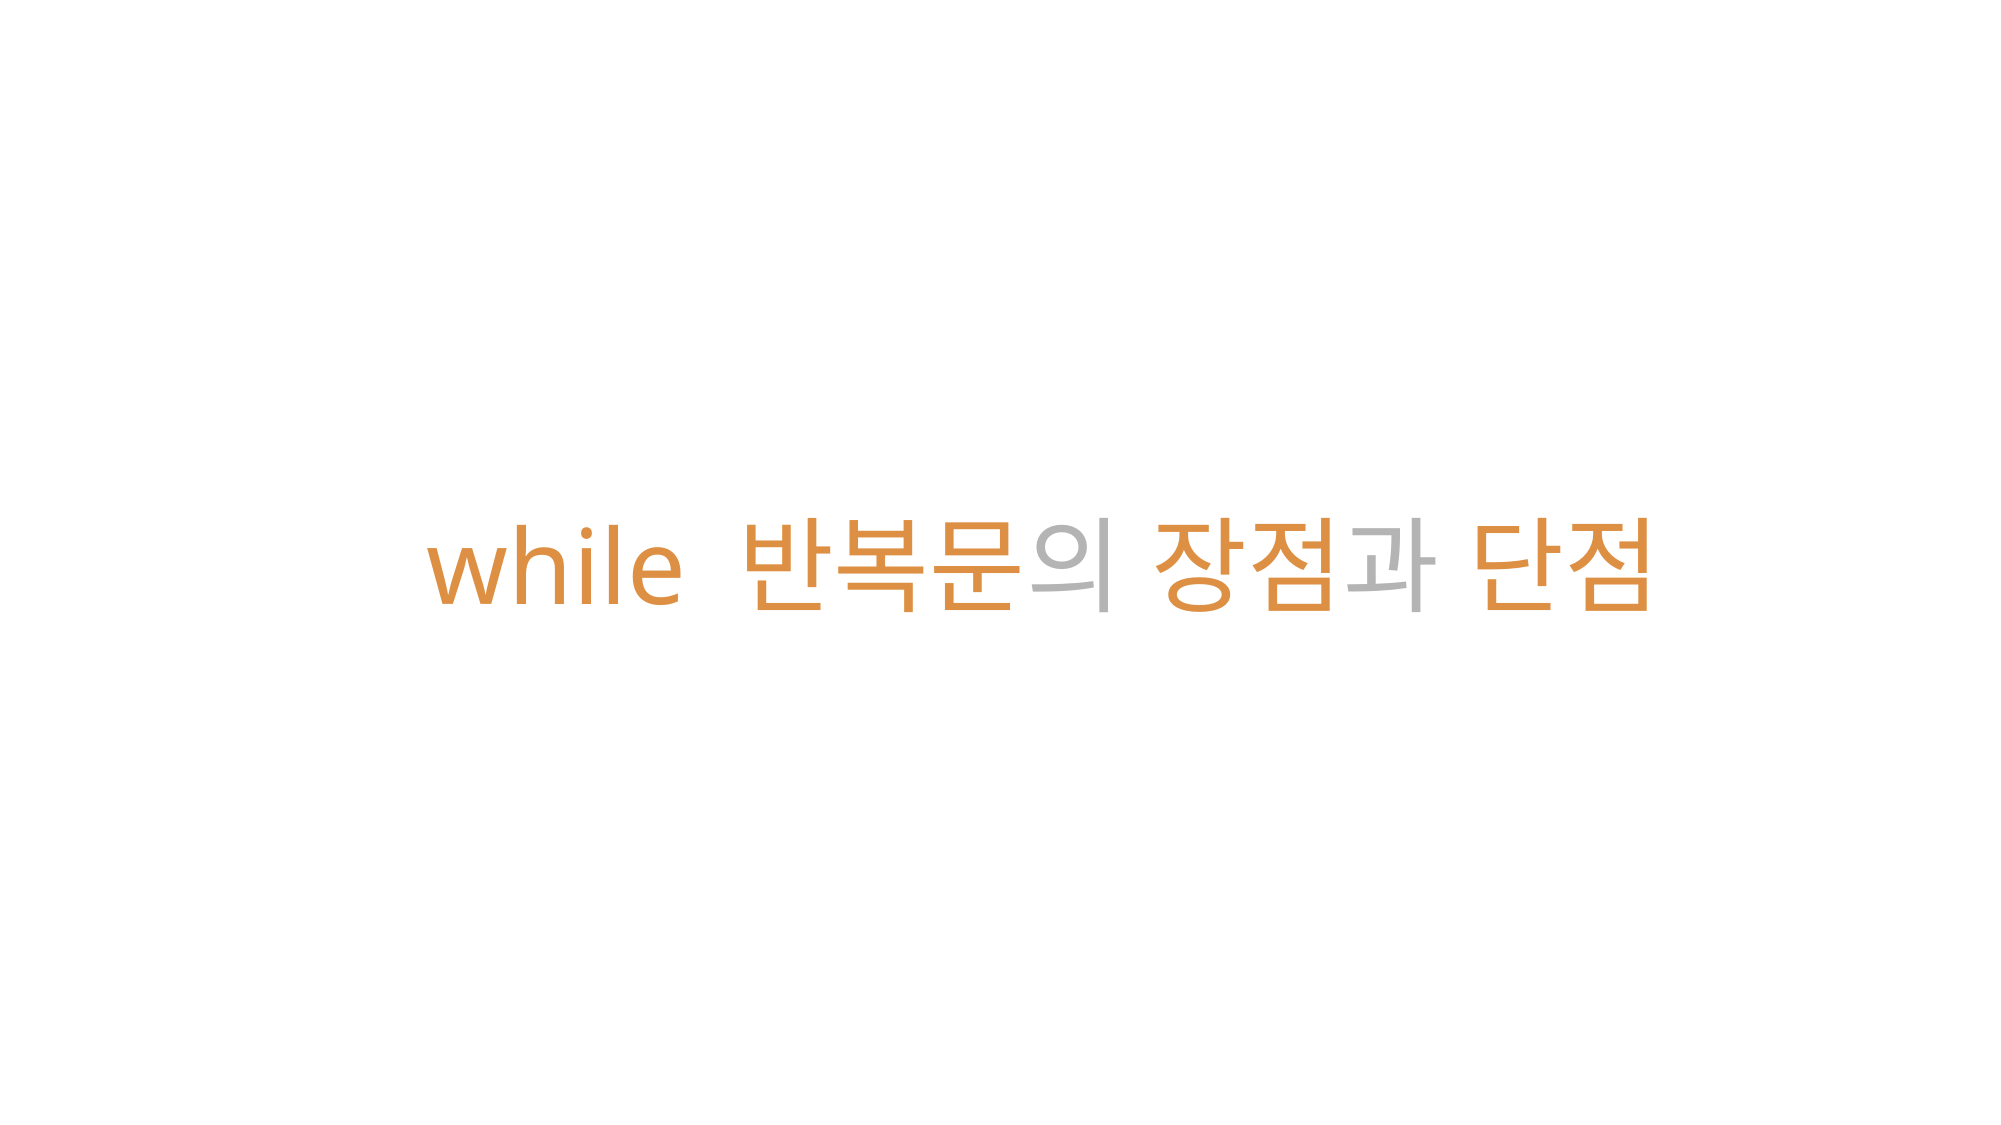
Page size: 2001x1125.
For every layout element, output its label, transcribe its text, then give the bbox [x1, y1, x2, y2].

text_box while 반복문의 장점과 단점 [423, 496, 1665, 628]
